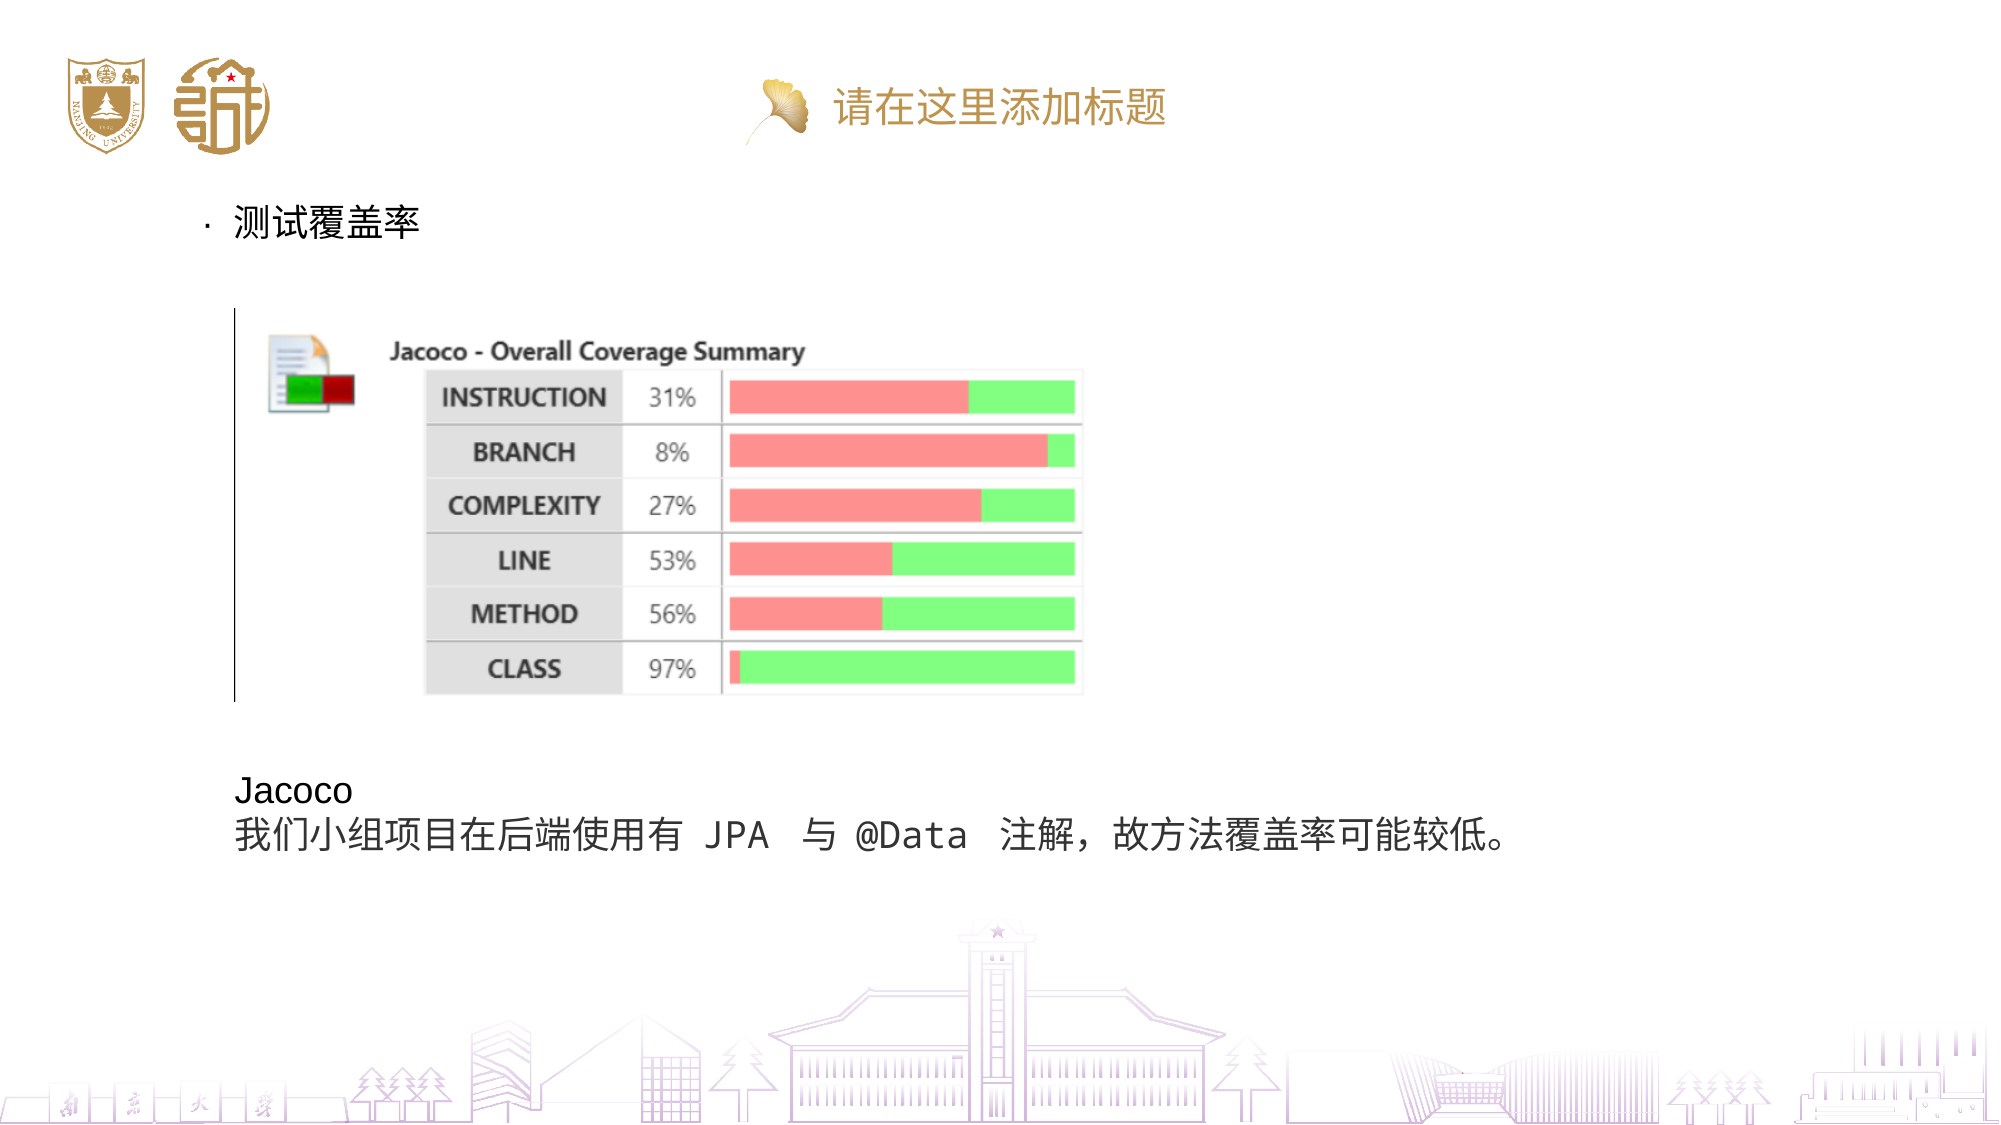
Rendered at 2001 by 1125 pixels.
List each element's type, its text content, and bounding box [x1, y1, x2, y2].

text_box · 测试覆盖率 [186, 191, 436, 251]
picture [731, 64, 830, 169]
text_box Jacoco 我们小组项目在后端使用有 JPA 与 @Data 注解，故方法覆盖率可能较低。 [219, 758, 1540, 864]
picture [234, 308, 1122, 702]
picture [0, 0, 285, 281]
